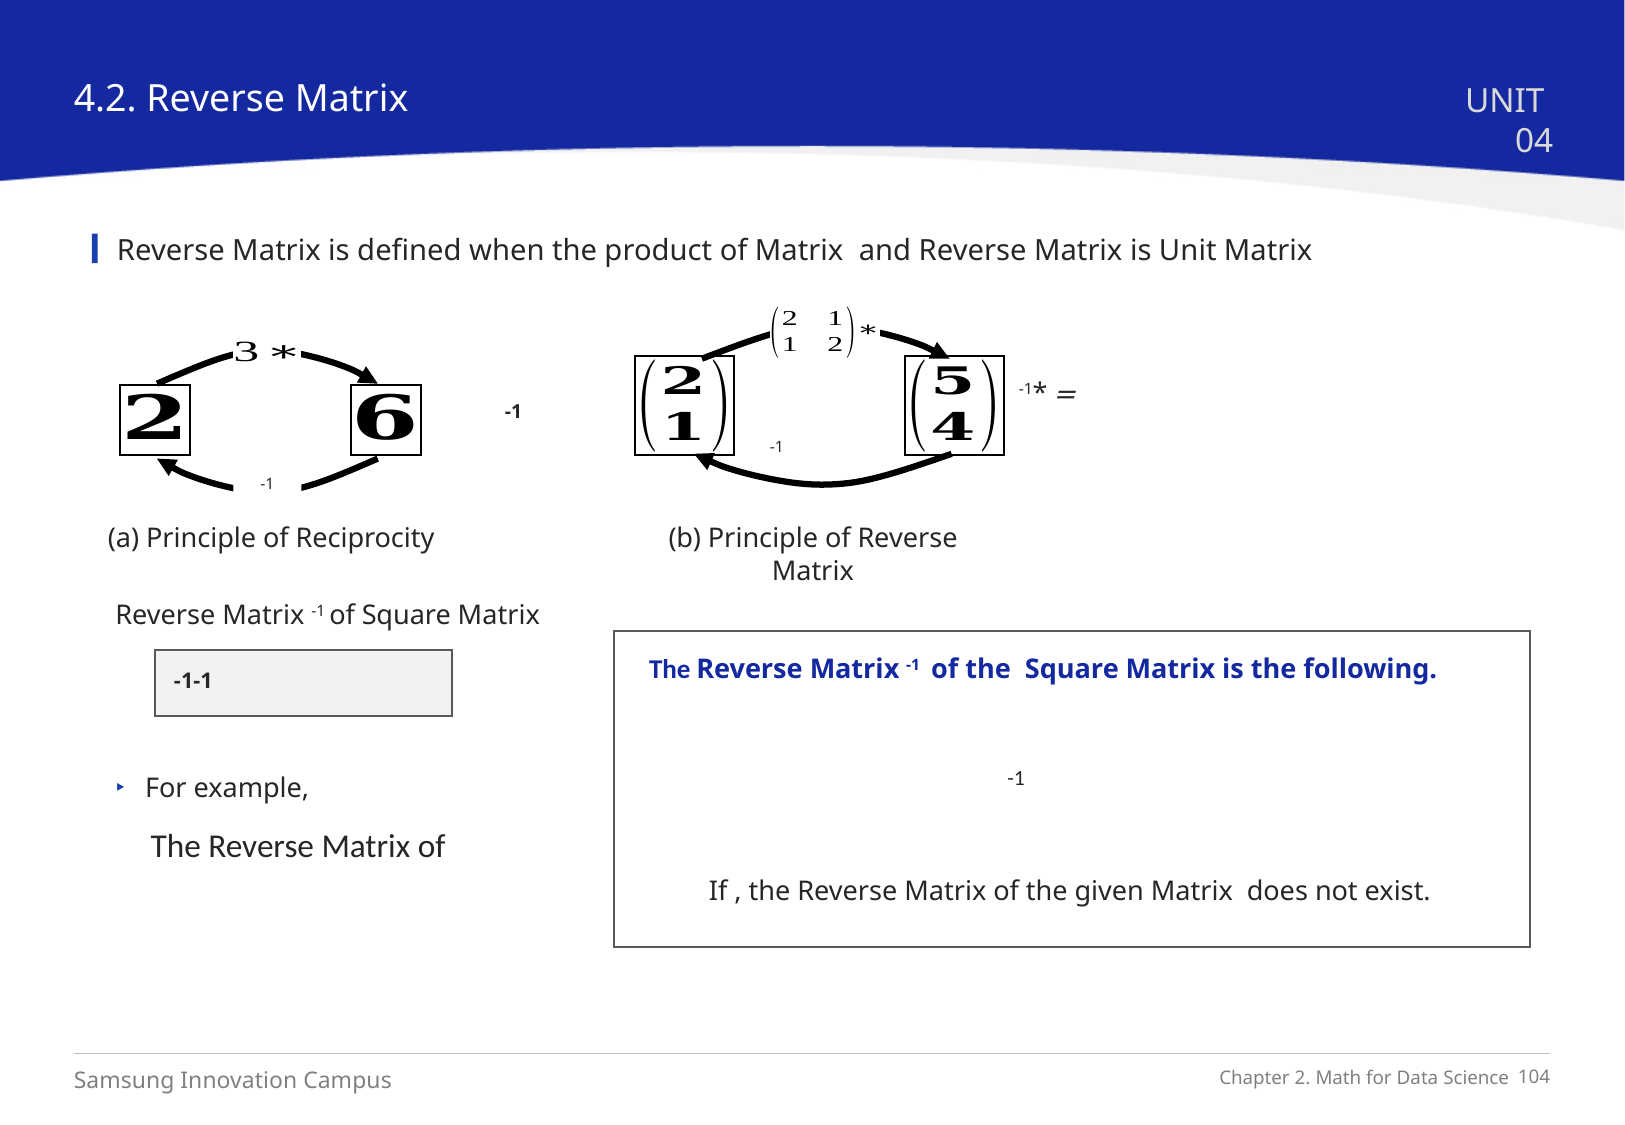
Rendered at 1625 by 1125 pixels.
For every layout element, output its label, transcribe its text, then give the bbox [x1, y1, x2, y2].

text_box For example, [114, 758, 494, 816]
text_box (b) Principle of Reverse Matrix [624, 508, 1025, 598]
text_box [154, 650, 458, 717]
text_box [120, 304, 1419, 504]
picture [0, 0, 1625, 1125]
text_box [91, 231, 1533, 267]
text_box (a) Principle of Reciprocity [100, 508, 466, 566]
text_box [73, 73, 1554, 120]
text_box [614, 630, 1552, 948]
